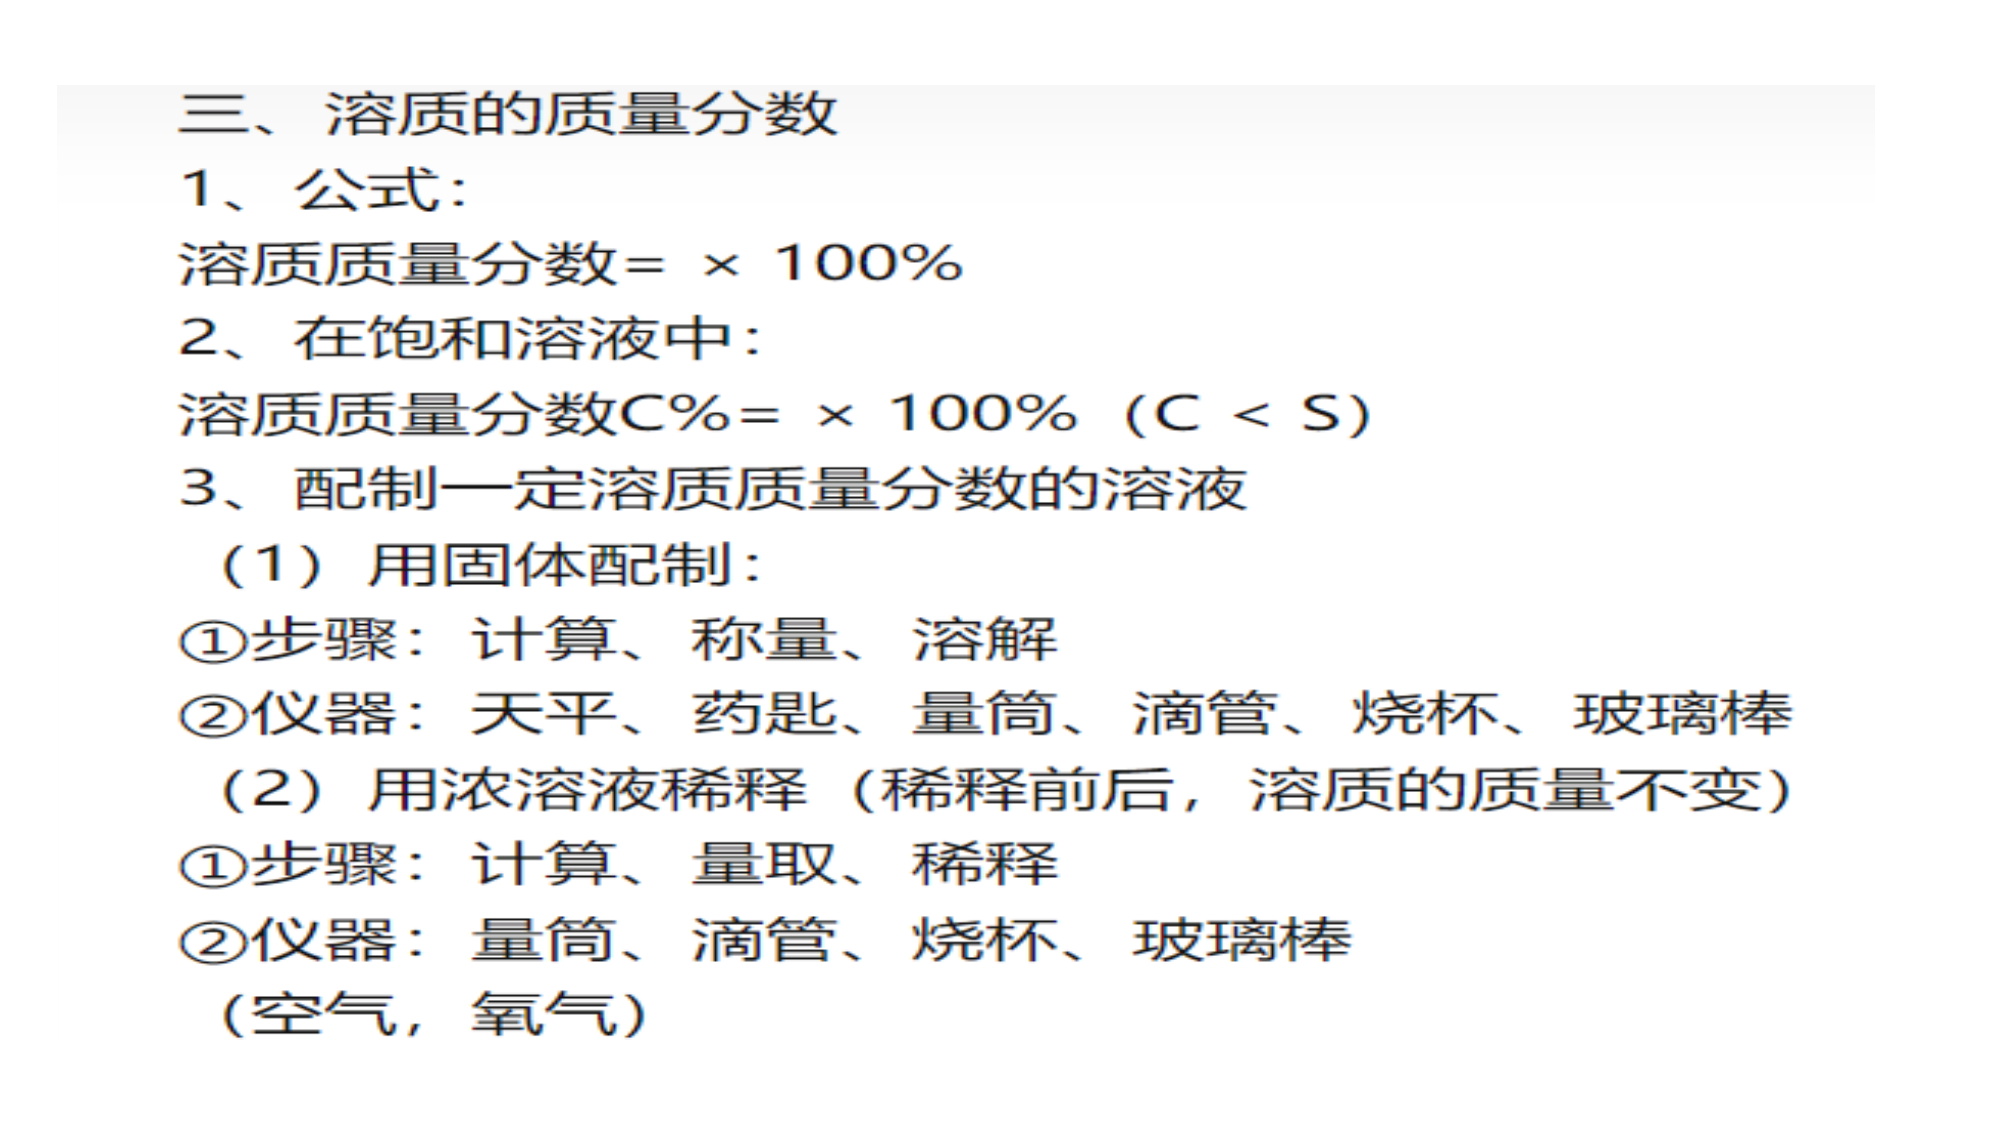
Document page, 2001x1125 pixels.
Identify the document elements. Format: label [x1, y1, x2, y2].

picture [57, 85, 1875, 1040]
